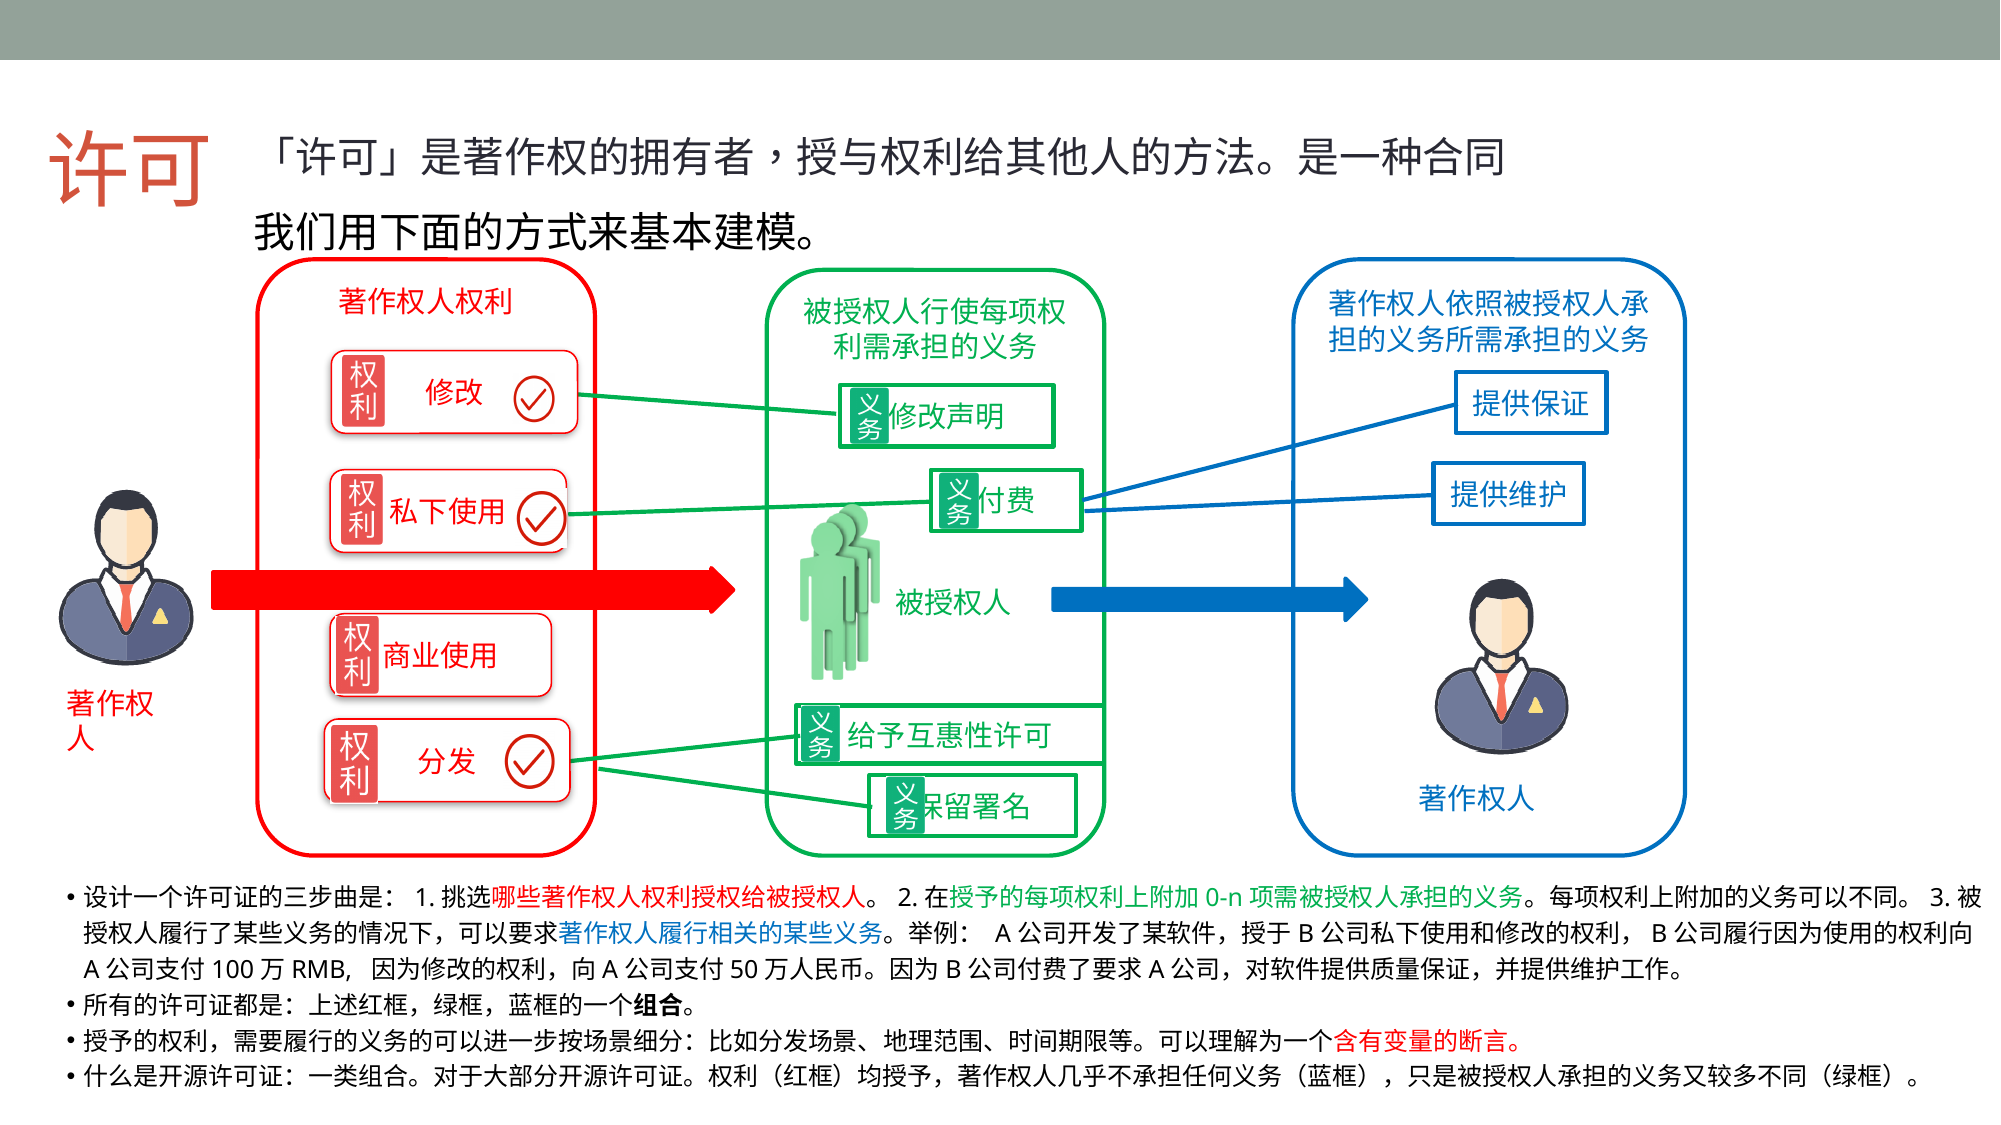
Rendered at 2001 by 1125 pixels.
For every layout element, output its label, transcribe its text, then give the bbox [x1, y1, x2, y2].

picture [28, 469, 223, 687]
text_box [1051, 576, 1369, 623]
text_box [329, 469, 567, 553]
text_box 付费 [574, 504, 798, 517]
list 「许可」是著作权的拥有者，授与权利给其他人的方法。是一种合同 我们用下面的方式来基本建模。 [239, 97, 1903, 213]
text_box 修改声明 [583, 392, 837, 416]
text_box 著作权人 [1404, 783, 1571, 823]
text_box 付费 [861, 468, 1084, 533]
text_box 修改声明 [838, 383, 1056, 449]
picture [511, 373, 555, 424]
picture [850, 386, 889, 444]
text_box 著作权人权利 [255, 257, 598, 570]
text_box 被授权人行使每项权利需承担的义务 [764, 504, 1107, 858]
text_box 著作权人 [52, 695, 186, 763]
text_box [331, 350, 578, 434]
picture [801, 705, 841, 762]
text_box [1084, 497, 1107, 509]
text_box 给予互惠性许可 [578, 703, 802, 766]
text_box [329, 613, 552, 697]
picture [800, 503, 880, 680]
title 许可 [31, 72, 1832, 213]
text_box 著作权人依照被授权人承担的义务所需承担的义务 [1291, 257, 1688, 858]
text_box [227, 566, 736, 614]
text_box 著作权人权利 [255, 610, 598, 858]
picture [886, 776, 925, 834]
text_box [324, 718, 571, 804]
text_box 给予互惠性许可 [838, 703, 1106, 766]
text_box 被授权人 [885, 576, 1033, 627]
text_box 提供维护 [1084, 461, 1586, 526]
text_box 保留署名 [598, 766, 1078, 838]
picture [1403, 558, 1598, 776]
picture [503, 730, 555, 791]
text_box 被授权人行使每项权利需承担的义务 [764, 267, 1107, 505]
picture [514, 487, 567, 549]
text_box 设计一个许可证的三步曲是：1.挑选哪些著作权人权利授权给被授权人。2.在授予的每项权利上附加0-n项需被授权人承担的义务。每项权利上附加的义务可以不同。3.被授权人履行了某些义务的情况下，可以要求著作权人履行相关的某些义务。举例： A公司开发了某软件，授于B公司私下使用和修改的权利，B公司履行因为使用的权利向A公司支付100万RMB, 因为修改的权利，向A公司支付50万人民币。因为B公司付费了要求A公司，对软件提供质量保证，并提供维护工作。 所有的许可证都是：上述红框，绿框，蓝框的一个组合。 授予的权利，需要履行的义务的可以进一步按场景细分：比如分发场景、地理范围、时间期限等。可以理解为一个含有变量的断言。 什么是开源许可证：一类组合。对于大部分开源许可证。权利（红框）均授予，著作权人几乎不承担任何义务（蓝框），只是被授权人承担的义务又较多不同（绿框）。 [51, 868, 2000, 1125]
text_box 提供保证 [1081, 370, 1609, 503]
picture [939, 471, 979, 529]
